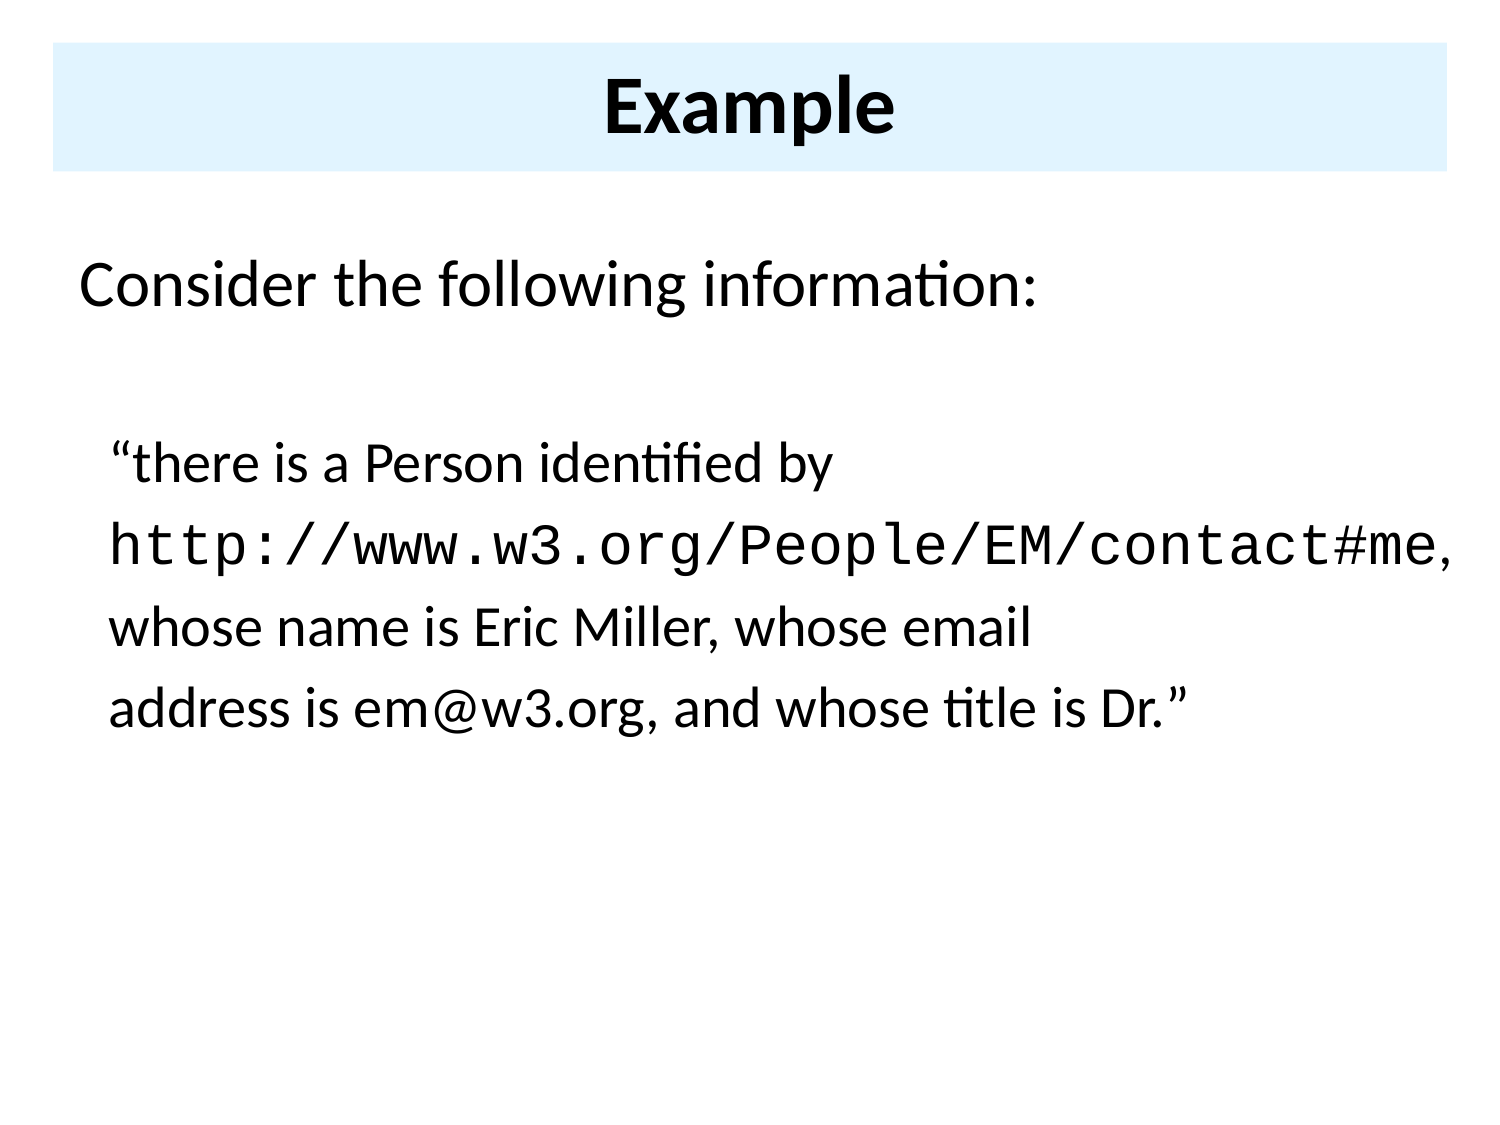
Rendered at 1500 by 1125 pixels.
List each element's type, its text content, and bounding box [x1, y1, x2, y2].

list Consider the following information: “there is a Person identified by http://www.w3.org/People/EM/contact#me, whose name is Eric Miller, whose email address is em@w3.org, and whose title is Dr.” [64, 231, 1471, 1047]
title Example [53, 42, 1447, 172]
